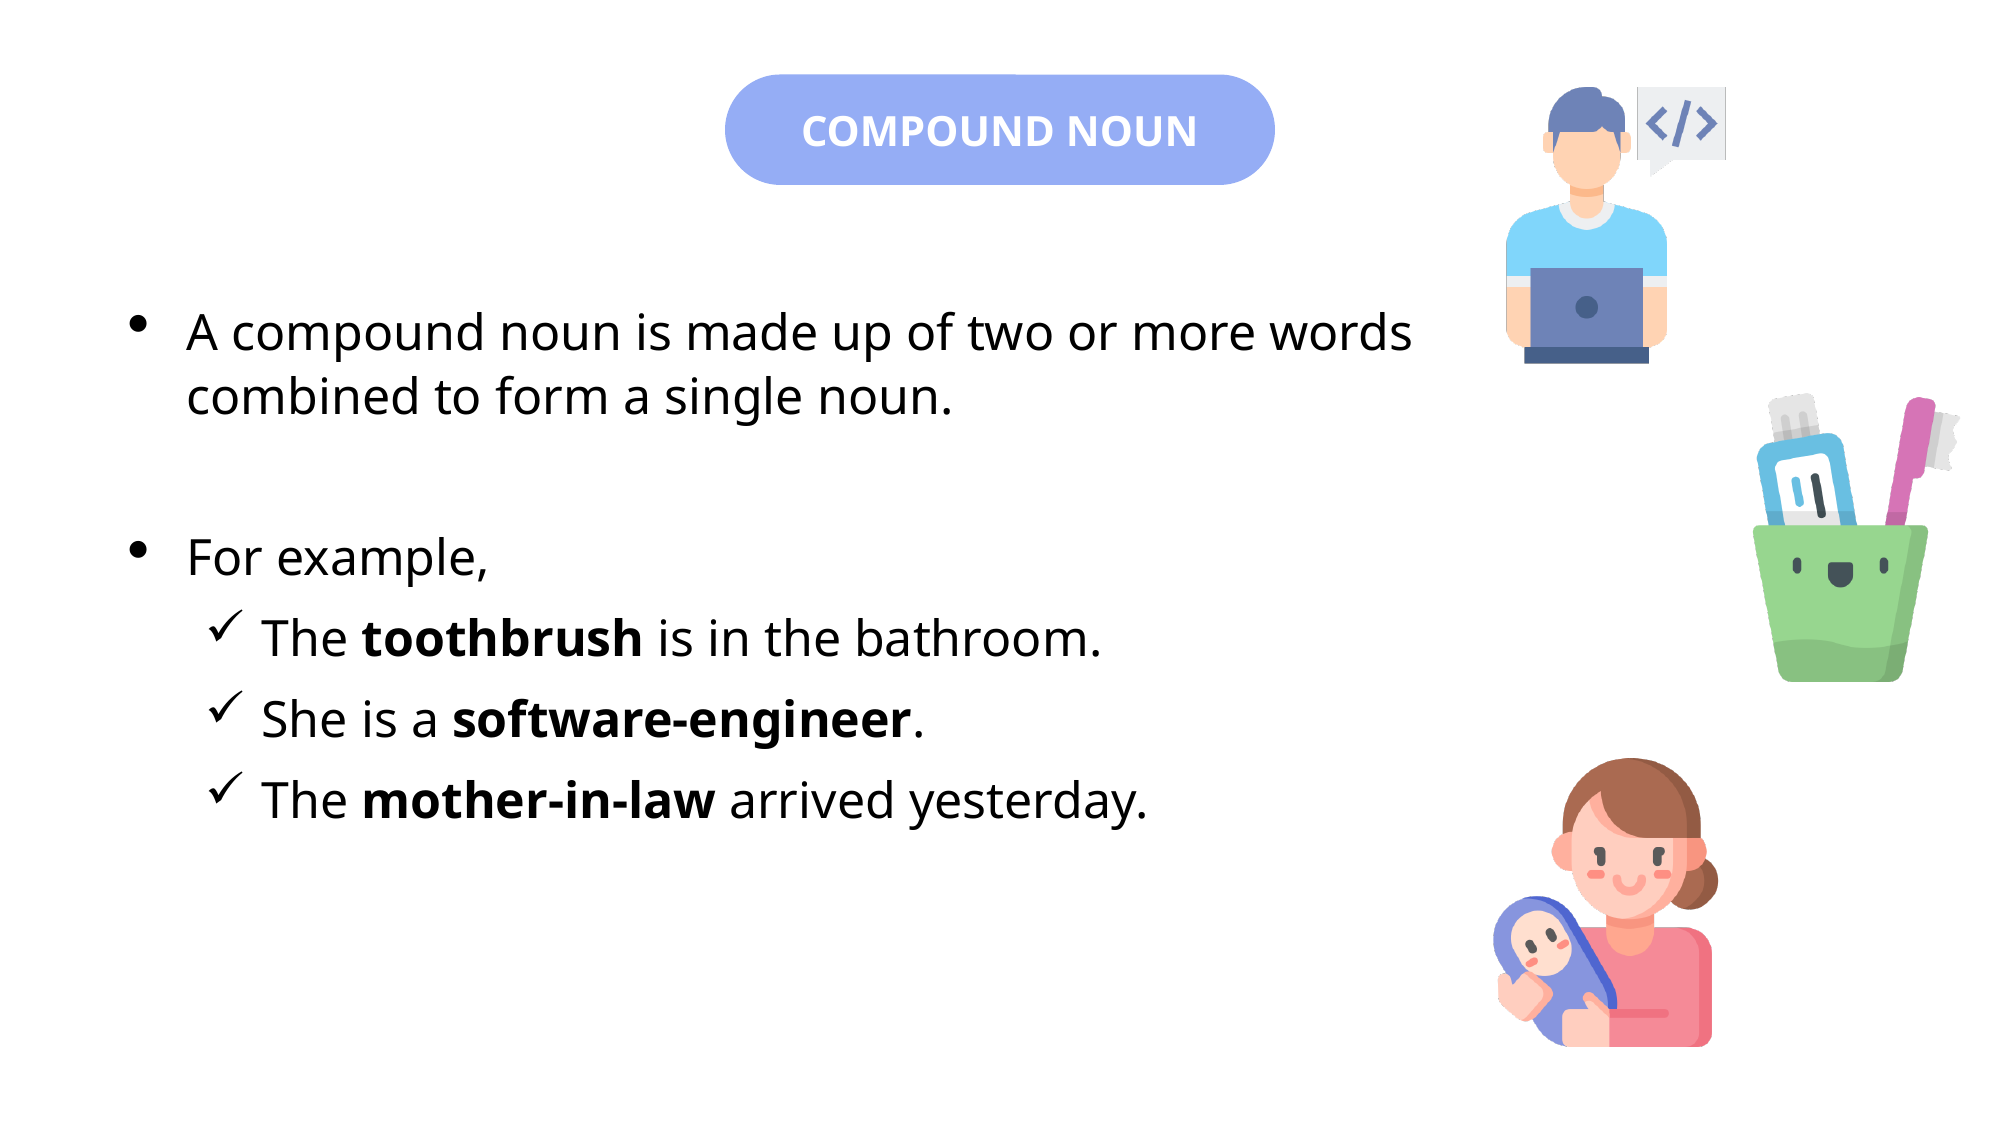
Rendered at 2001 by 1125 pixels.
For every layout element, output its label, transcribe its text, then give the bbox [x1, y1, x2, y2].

text_box A compound noun is made up of two or more words combined to form a single noun. For example, The toothbrush is in the bathroom. She is a software-engineer. The mother-in-law arrived yesterday. [115, 288, 1443, 917]
text_box COMPOUND NOUN [723, 73, 1277, 186]
picture [1712, 393, 2000, 682]
picture [1442, 81, 1731, 369]
picture [1461, 758, 1750, 1047]
